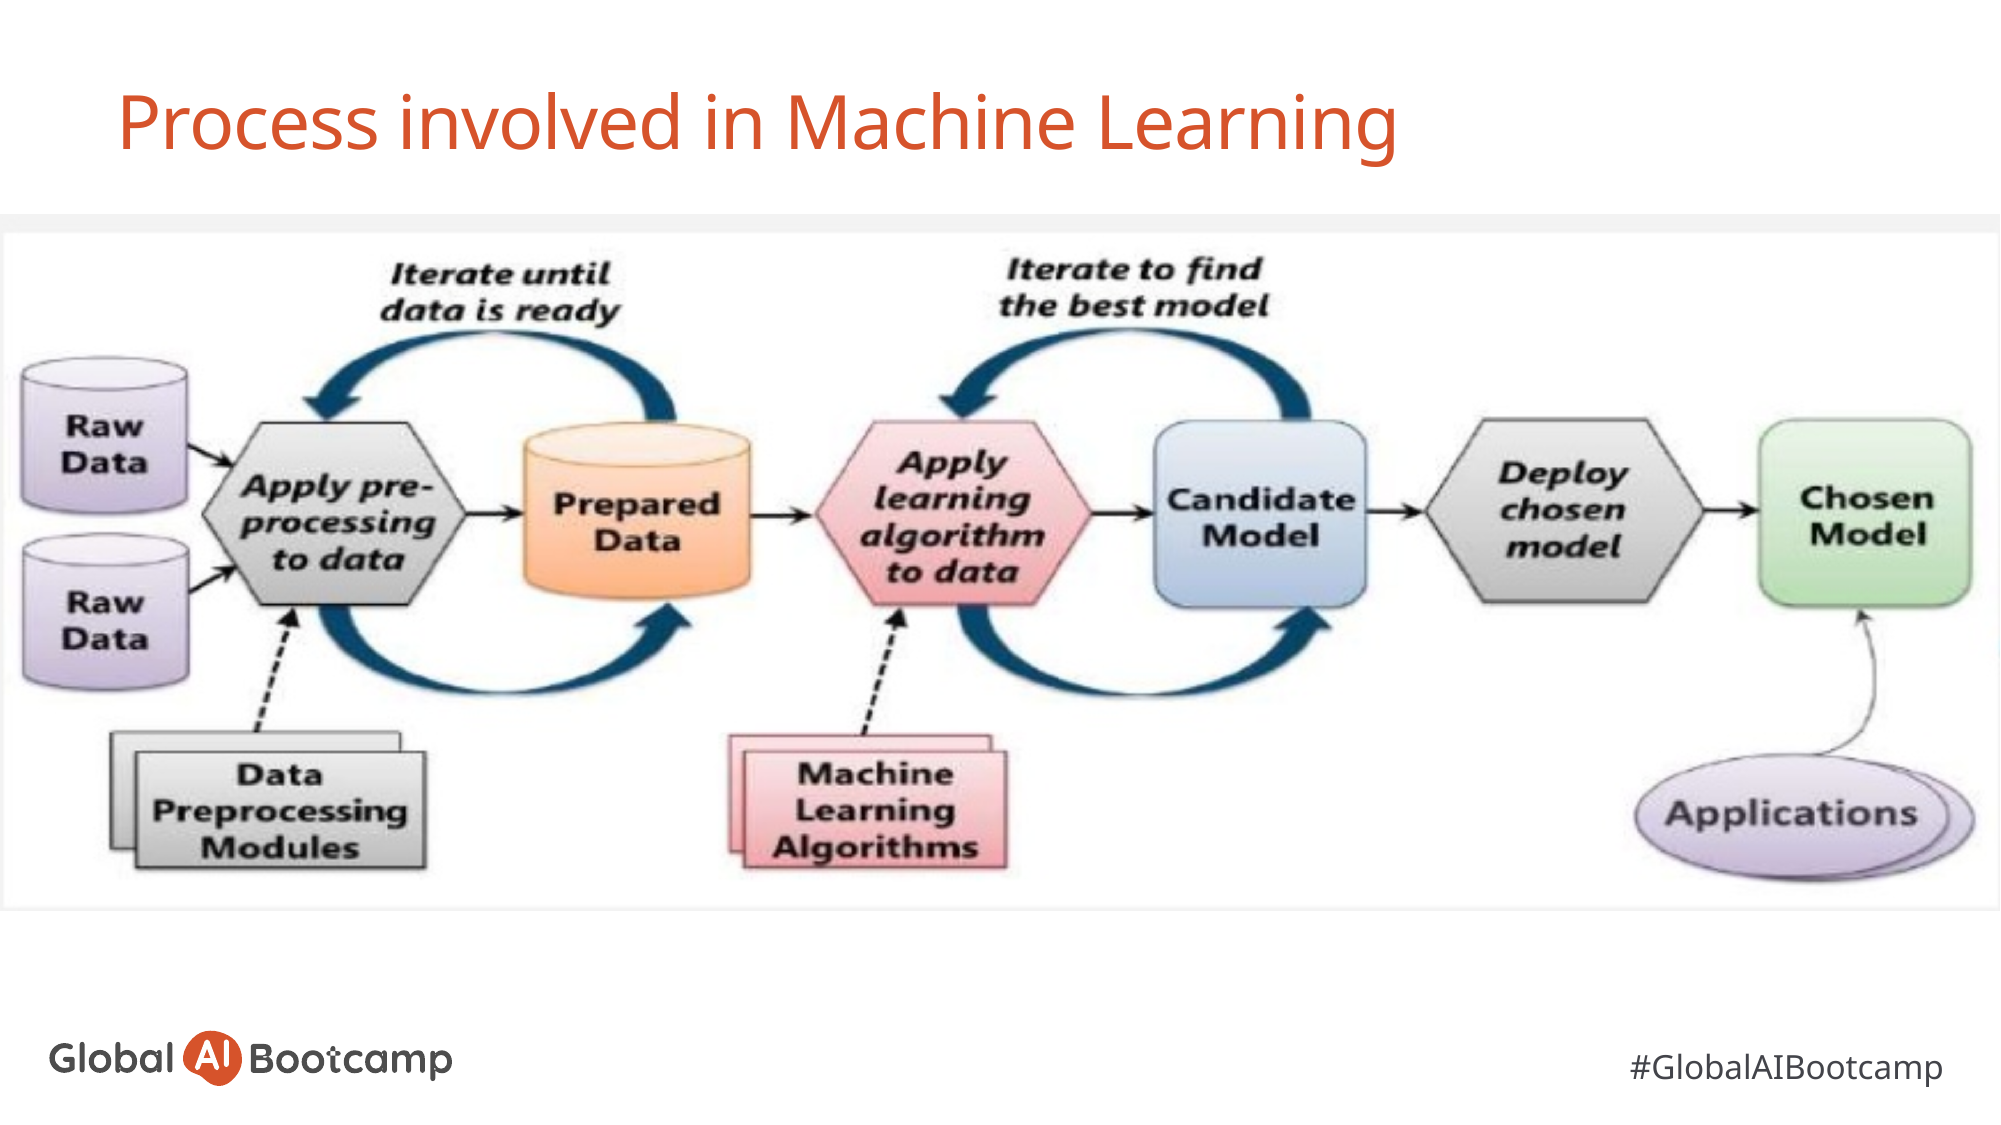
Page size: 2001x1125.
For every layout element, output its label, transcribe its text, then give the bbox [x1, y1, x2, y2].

picture [0, 214, 2000, 911]
title Process involved in Machine Learning [96, 75, 1904, 166]
